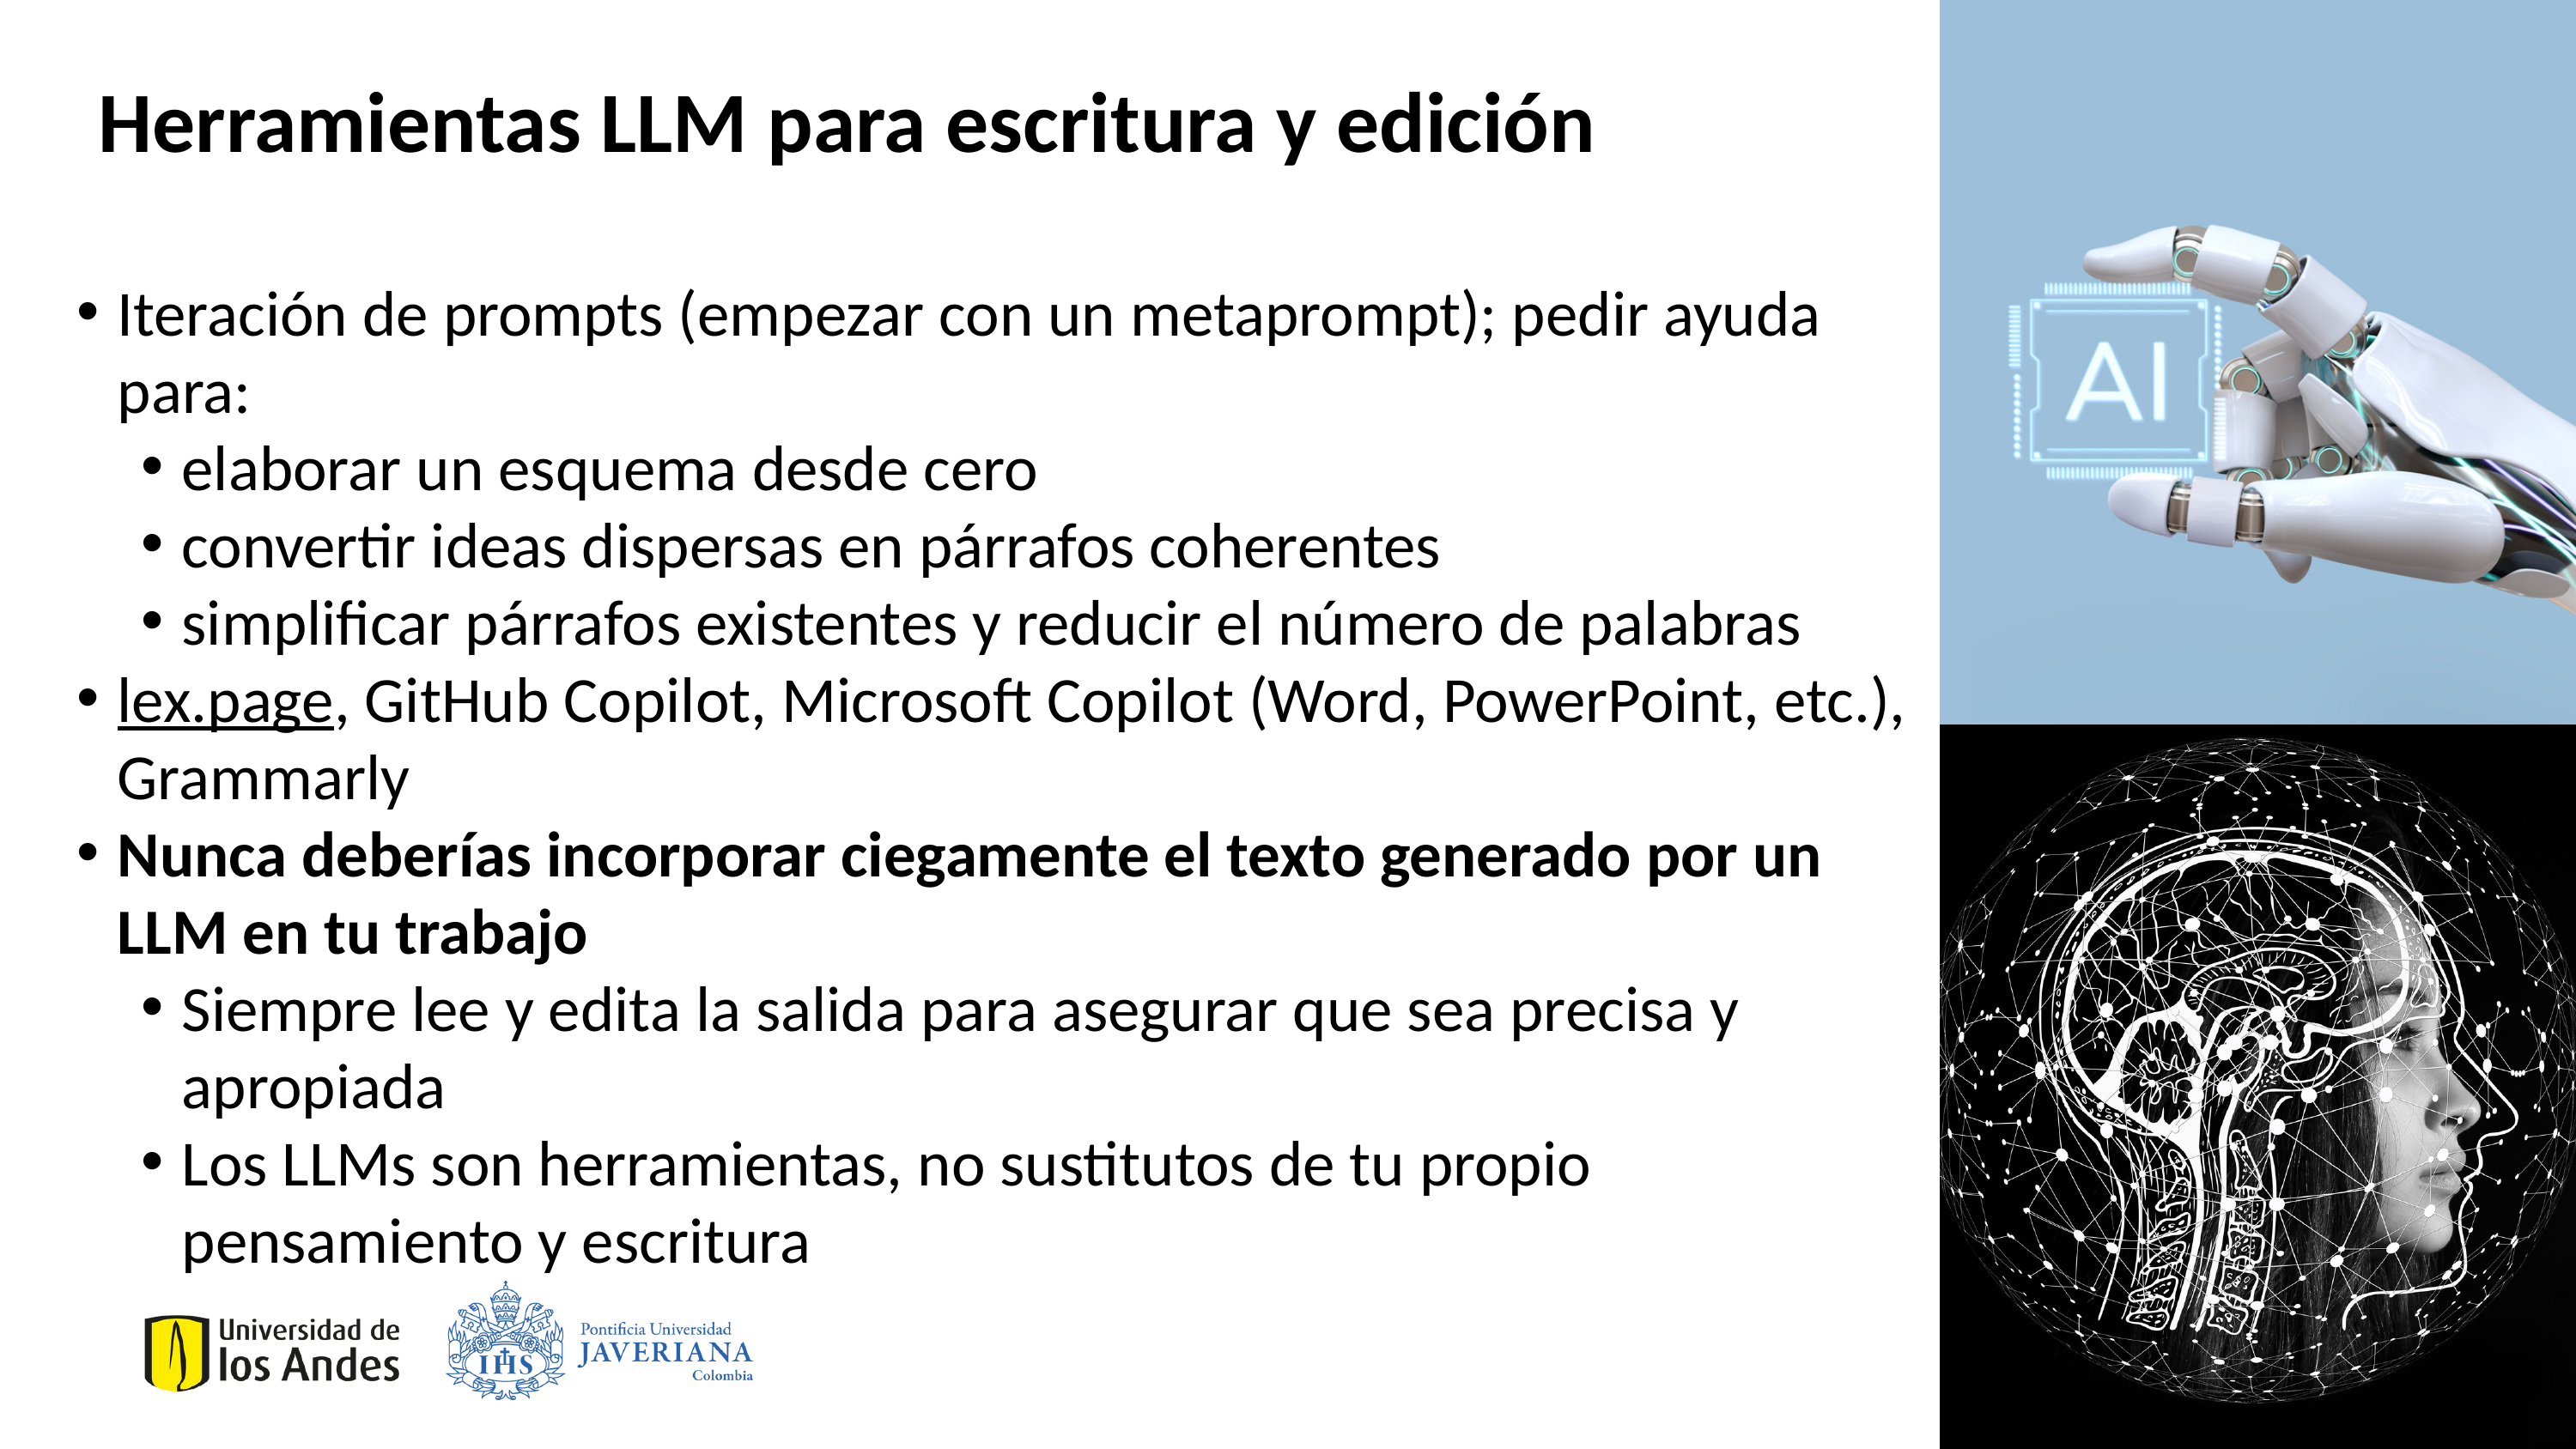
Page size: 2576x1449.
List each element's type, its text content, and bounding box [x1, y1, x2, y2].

text_box Herramientas LLM para escritura y edición [85, 60, 1825, 221]
text_box [64, 39, 1803, 200]
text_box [144, 1257, 776, 1423]
text_box [1940, 724, 2576, 1449]
text_box [1940, 0, 2576, 724]
text_box Iteración de prompts (empezar con un metaprompt); pedir ayuda para: elaborar un esquema desde cero convertir ideas dispersas en párrafos coherentes simplificar párrafos existentes y reducir el número de palabras lex.page, GitHub Copilot, Microsoft Copilot (Word, PowerPoint, etc.), Grammarly Nunca deberías incorporar ciegamente el texto generado por un LLM en tu trabajo Siempre lee y edita la salida para asegurar que sea precisa y apropiada Los LLMs son herramientas, no sustitutos de tu propio pensamiento y escritura [64, 264, 1932, 1282]
